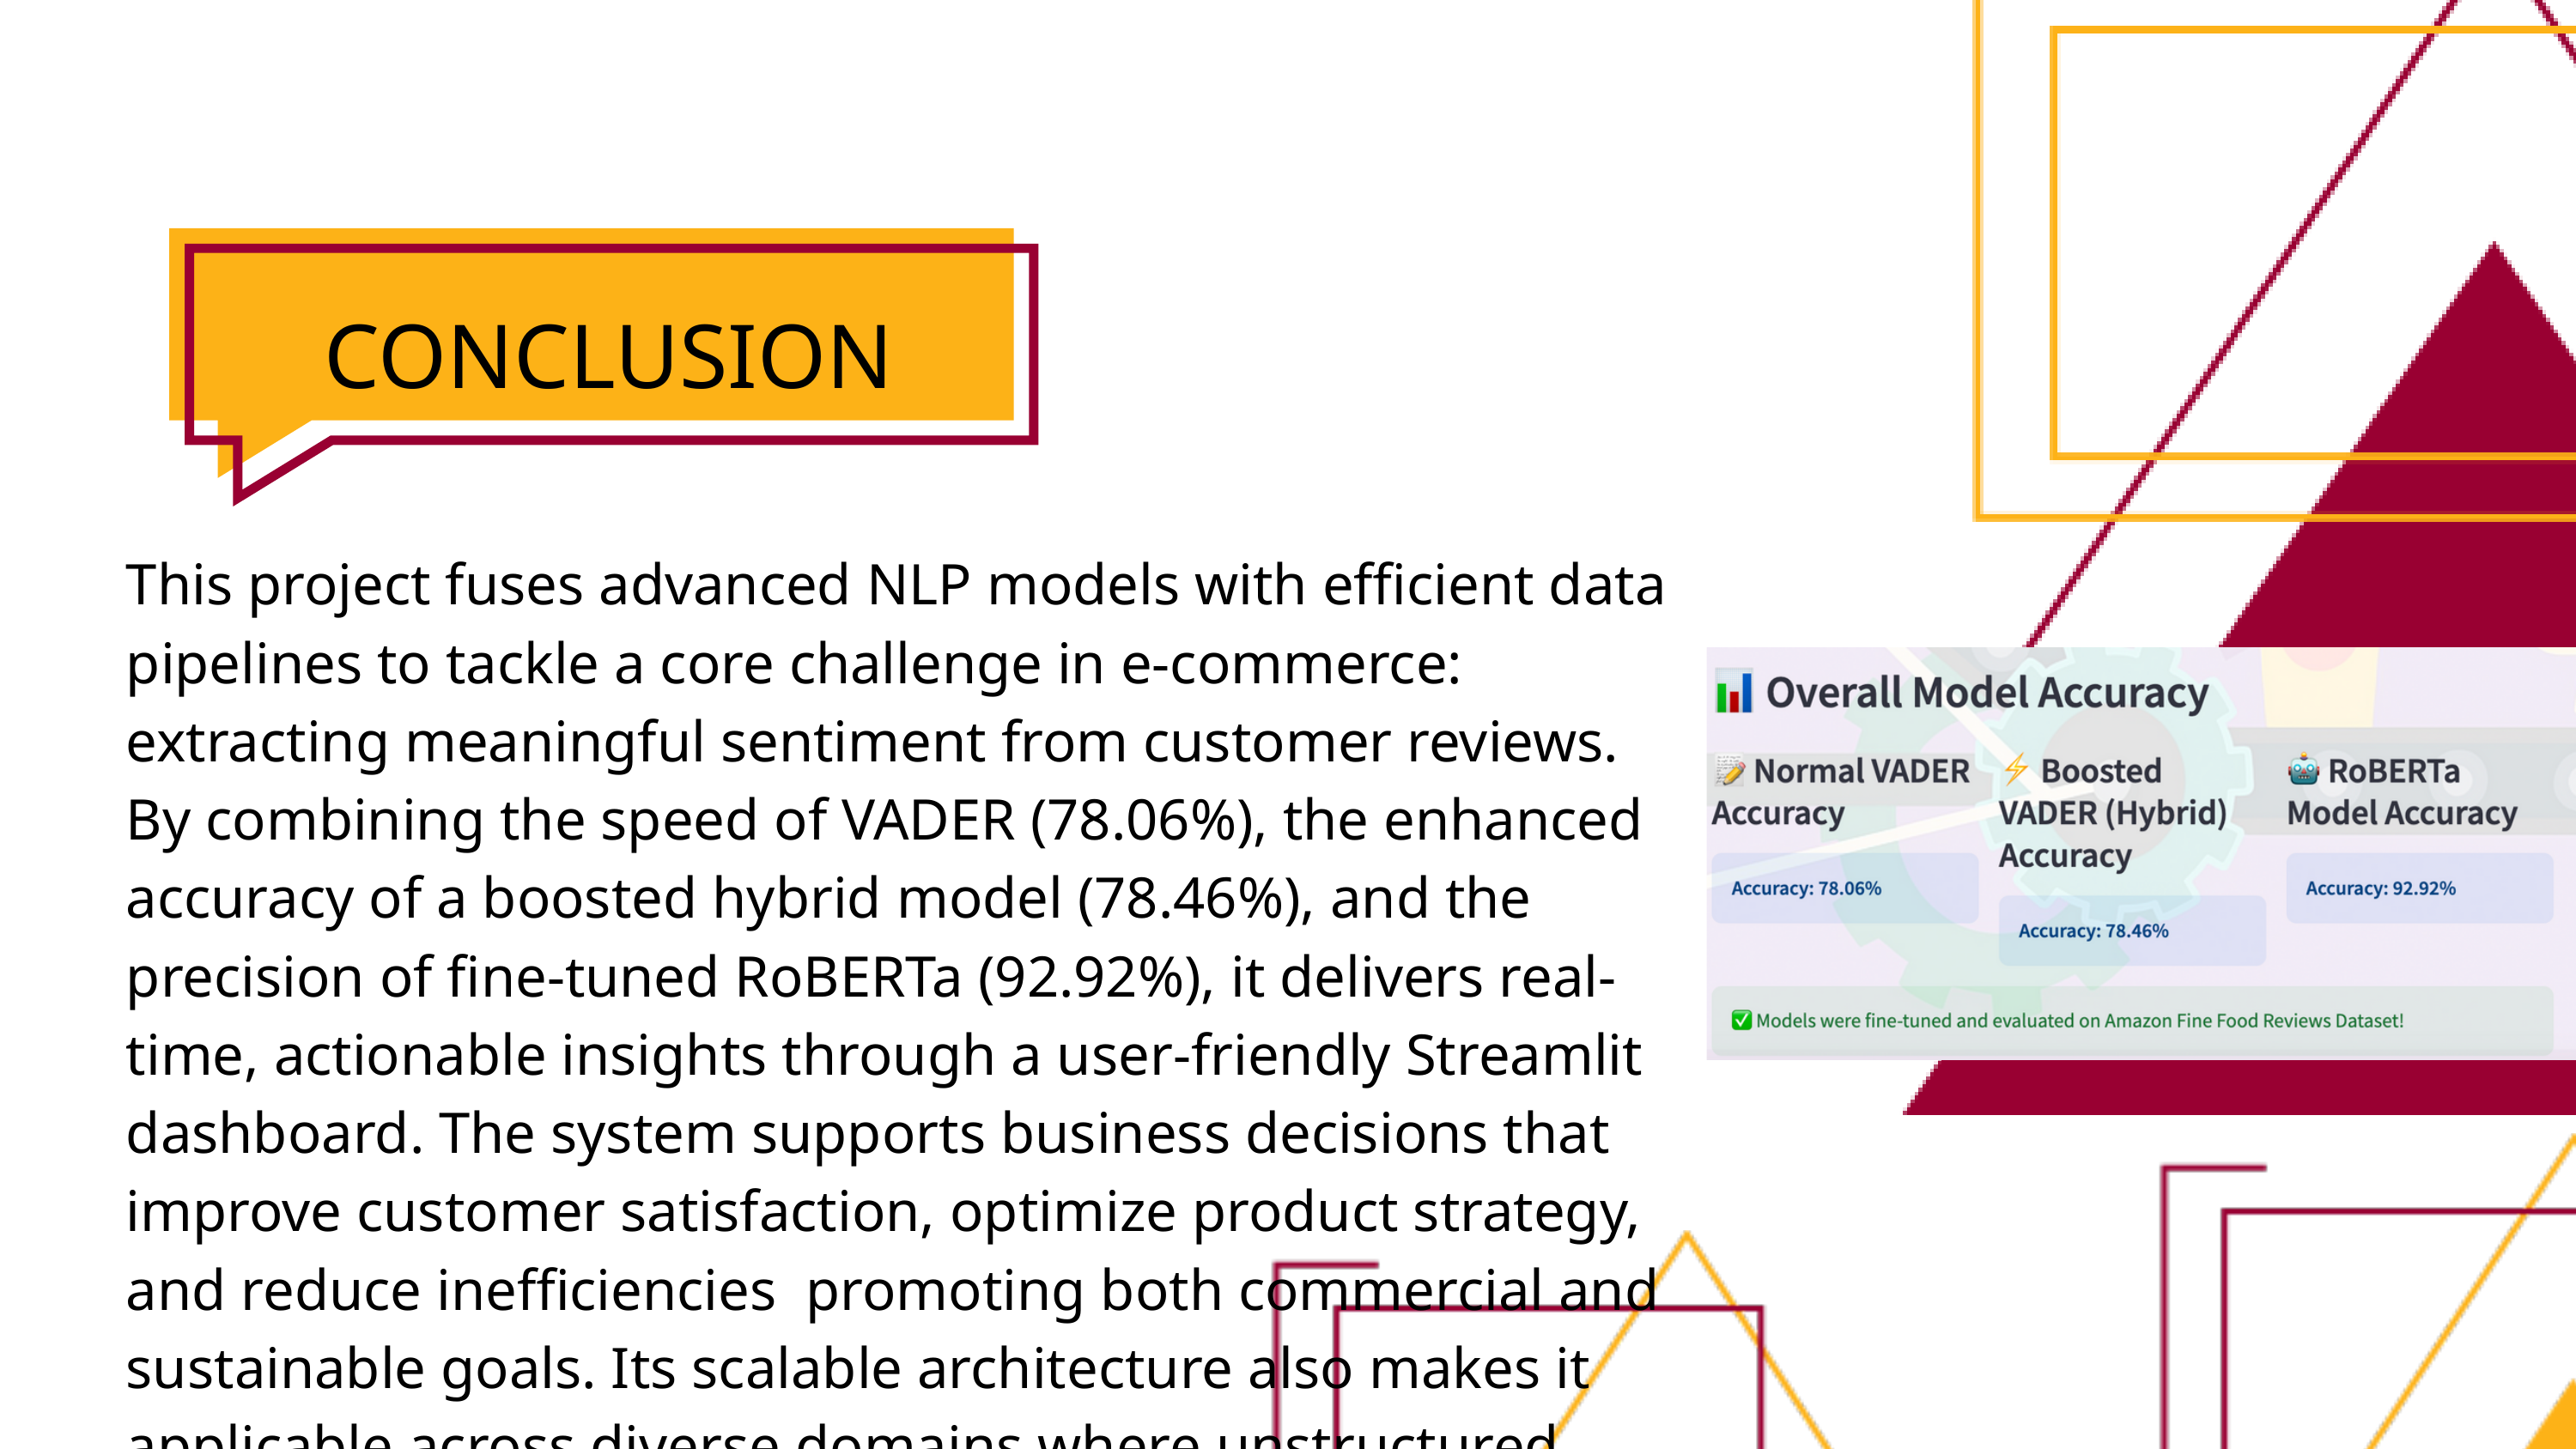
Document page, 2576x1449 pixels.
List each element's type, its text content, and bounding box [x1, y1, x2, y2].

text_box [2057, 1133, 2576, 1449]
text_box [189, 247, 1035, 499]
text_box This project fuses advanced NLP models with efficient data pipelines to tackle a core challenge in e-commerce: extracting meaningful sentiment from customer reviews. By combining the speed of VADER (78.06%), the enhanced accuracy of a boosted hybrid model (78.46%), and the precision of fine-tuned RoBERTa (92.92%), it delivers real-time, actionable insights through a user-friendly Streamlit dashboard. The system supports business decisions that improve customer satisfaction, optimize product strategy, and reduce inefficiencies promoting both commercial and sustainable goals. Its scalable architecture also makes it applicable across diverse domains where unstructured text is abundant. [125, 537, 1671, 1449]
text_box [168, 227, 1014, 479]
text_box [1842, 0, 2576, 647]
text_box [1706, 647, 2576, 1060]
text_box [1671, 1230, 2207, 1449]
text_box [1842, 1060, 2576, 1115]
